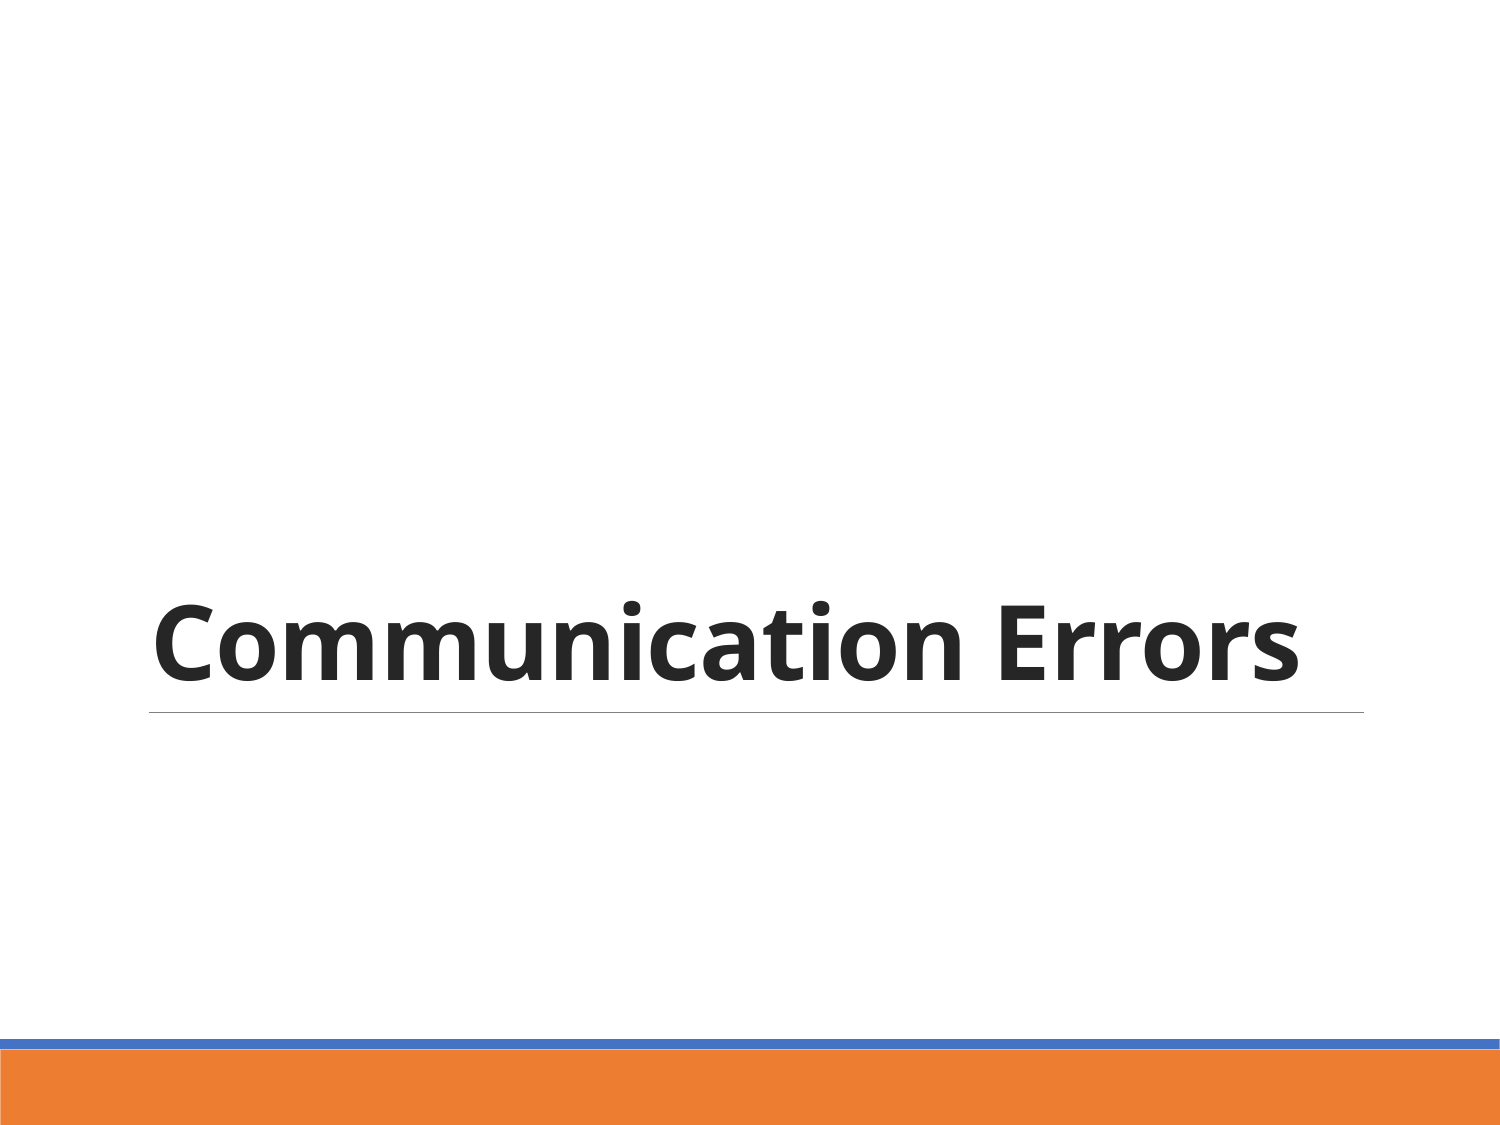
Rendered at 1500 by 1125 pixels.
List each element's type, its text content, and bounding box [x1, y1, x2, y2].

title Communication Errors [135, 124, 1373, 710]
